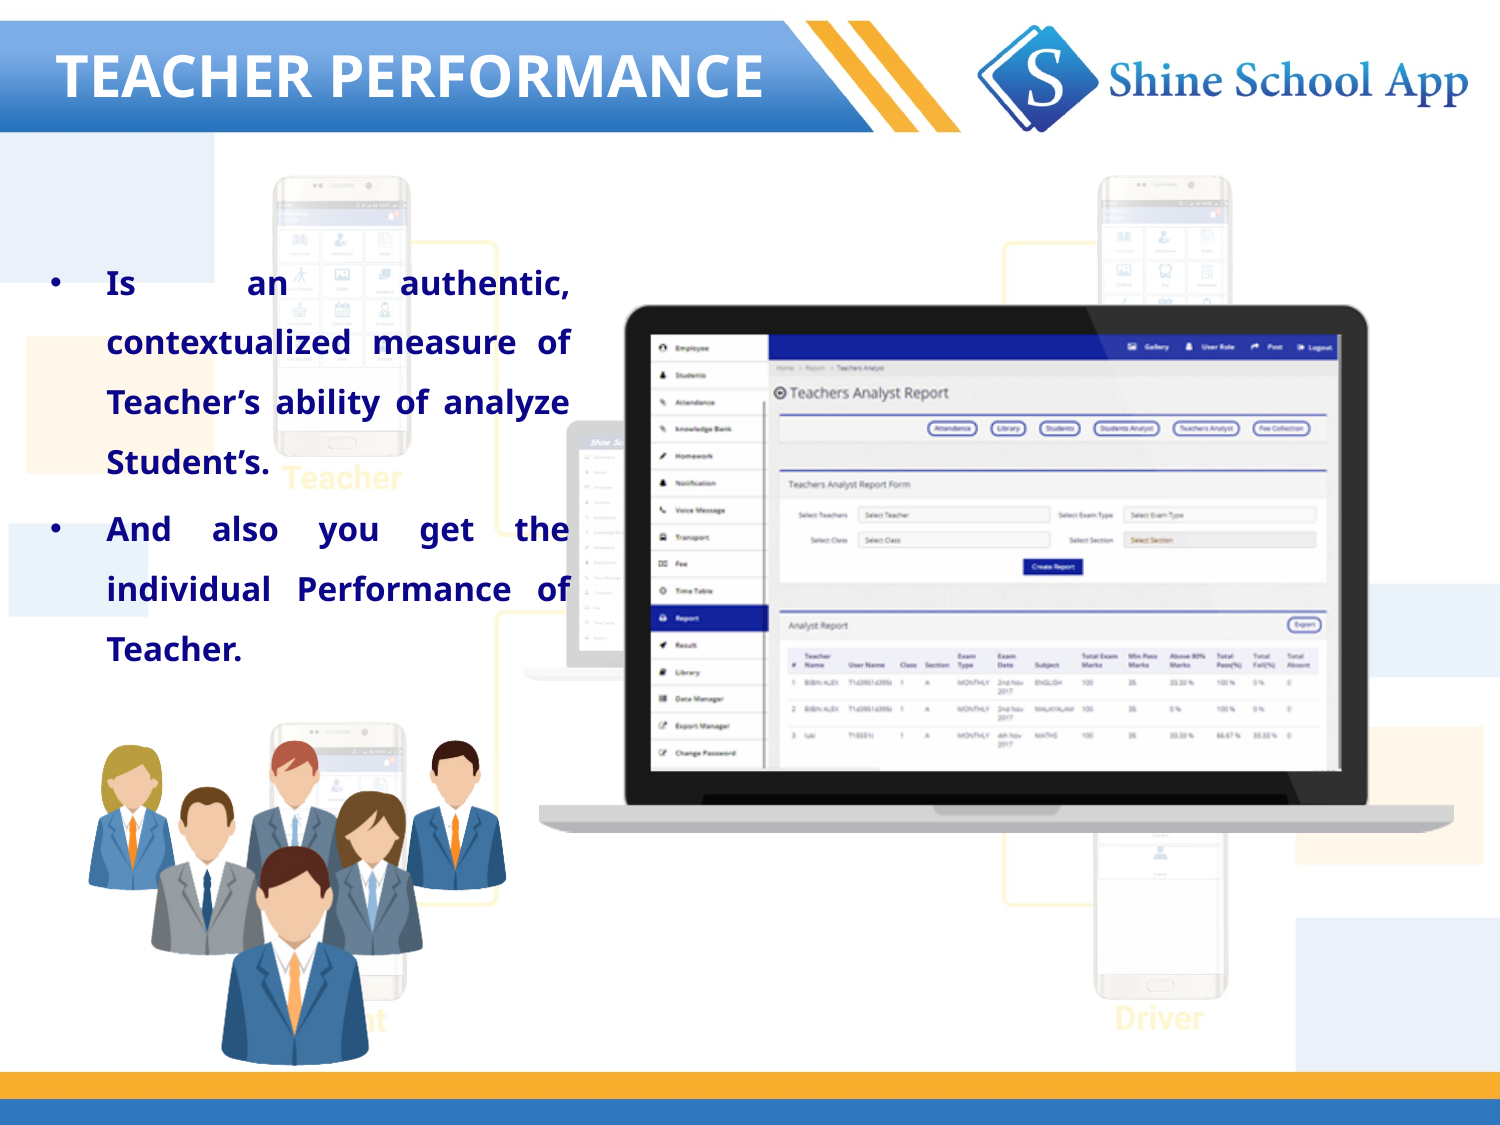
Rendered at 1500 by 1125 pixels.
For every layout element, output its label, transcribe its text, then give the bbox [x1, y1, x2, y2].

list Is an authentic, contextualized measure of Teacher’s ability of analyze Student’s. And also you get the individual Performance of Teacher. [35, 234, 586, 1125]
title TEACHER PERFORMANCE [0, 23, 821, 125]
picture [0, 0, 1500, 1125]
picture [70, 713, 522, 1102]
